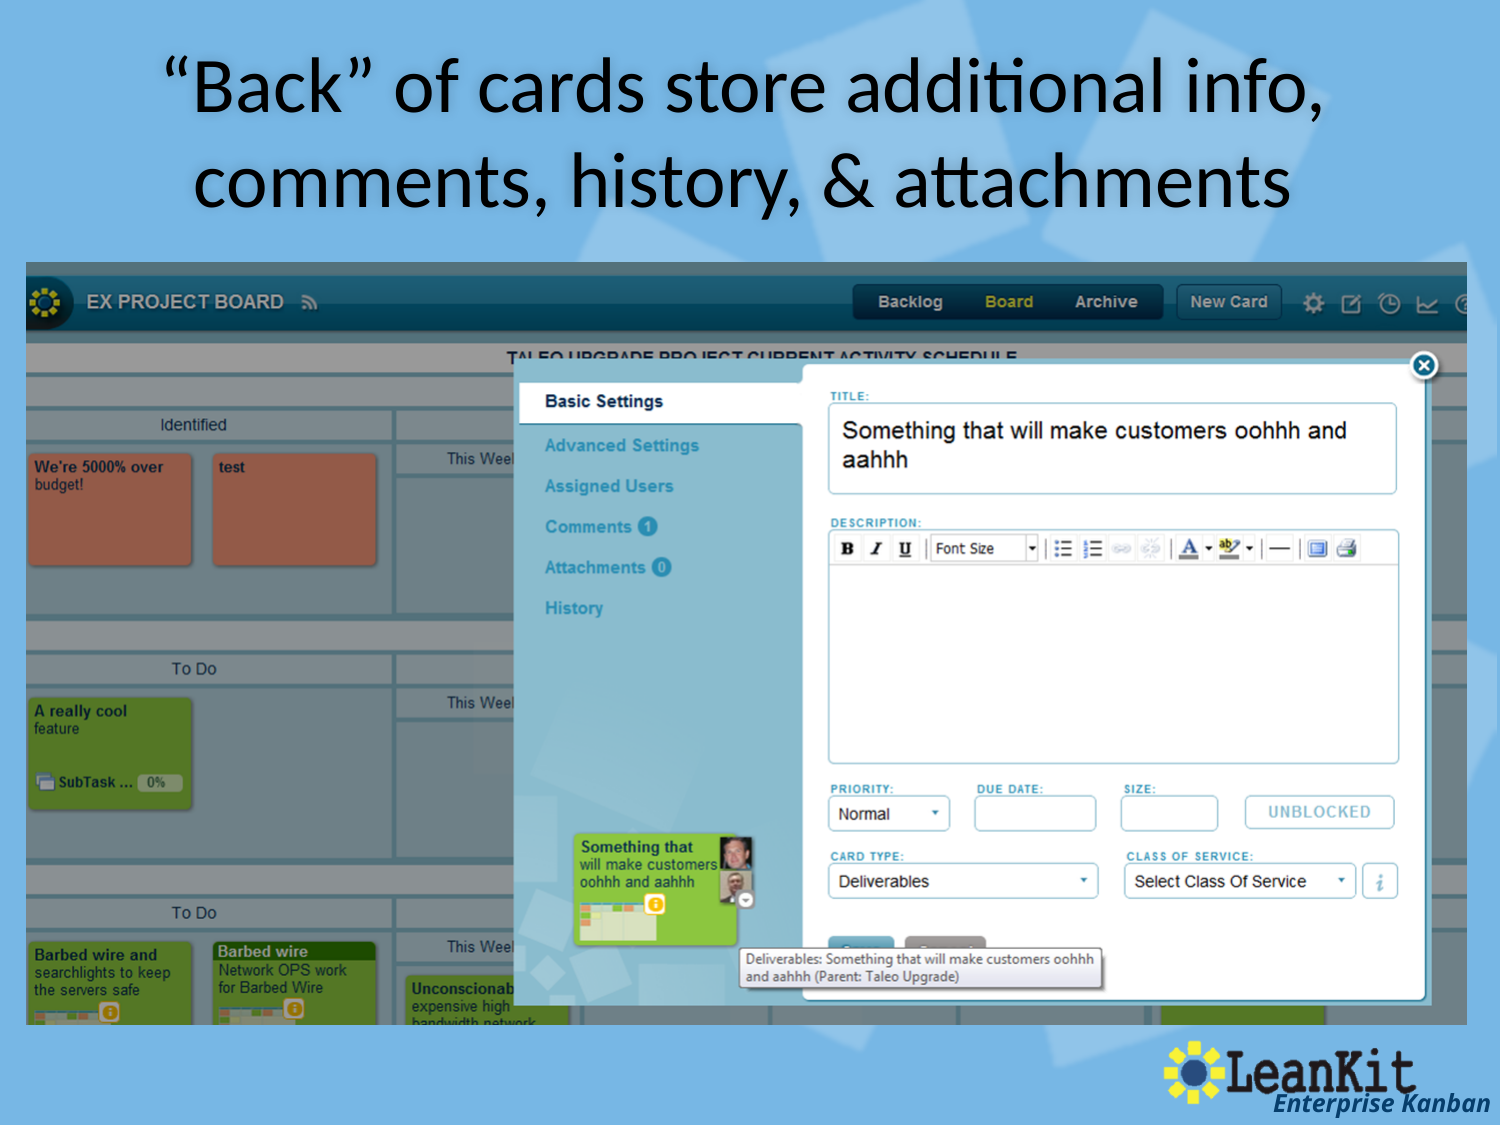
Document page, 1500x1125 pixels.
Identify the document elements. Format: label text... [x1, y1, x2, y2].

title “Back” of cards store additional info, comments, history, & attachments [37, 25, 1450, 231]
picture [26, 262, 1468, 319]
picture [26, 331, 1468, 1026]
picture [26, 288, 72, 328]
picture [854, 295, 1162, 319]
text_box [1155, 1024, 1500, 1125]
